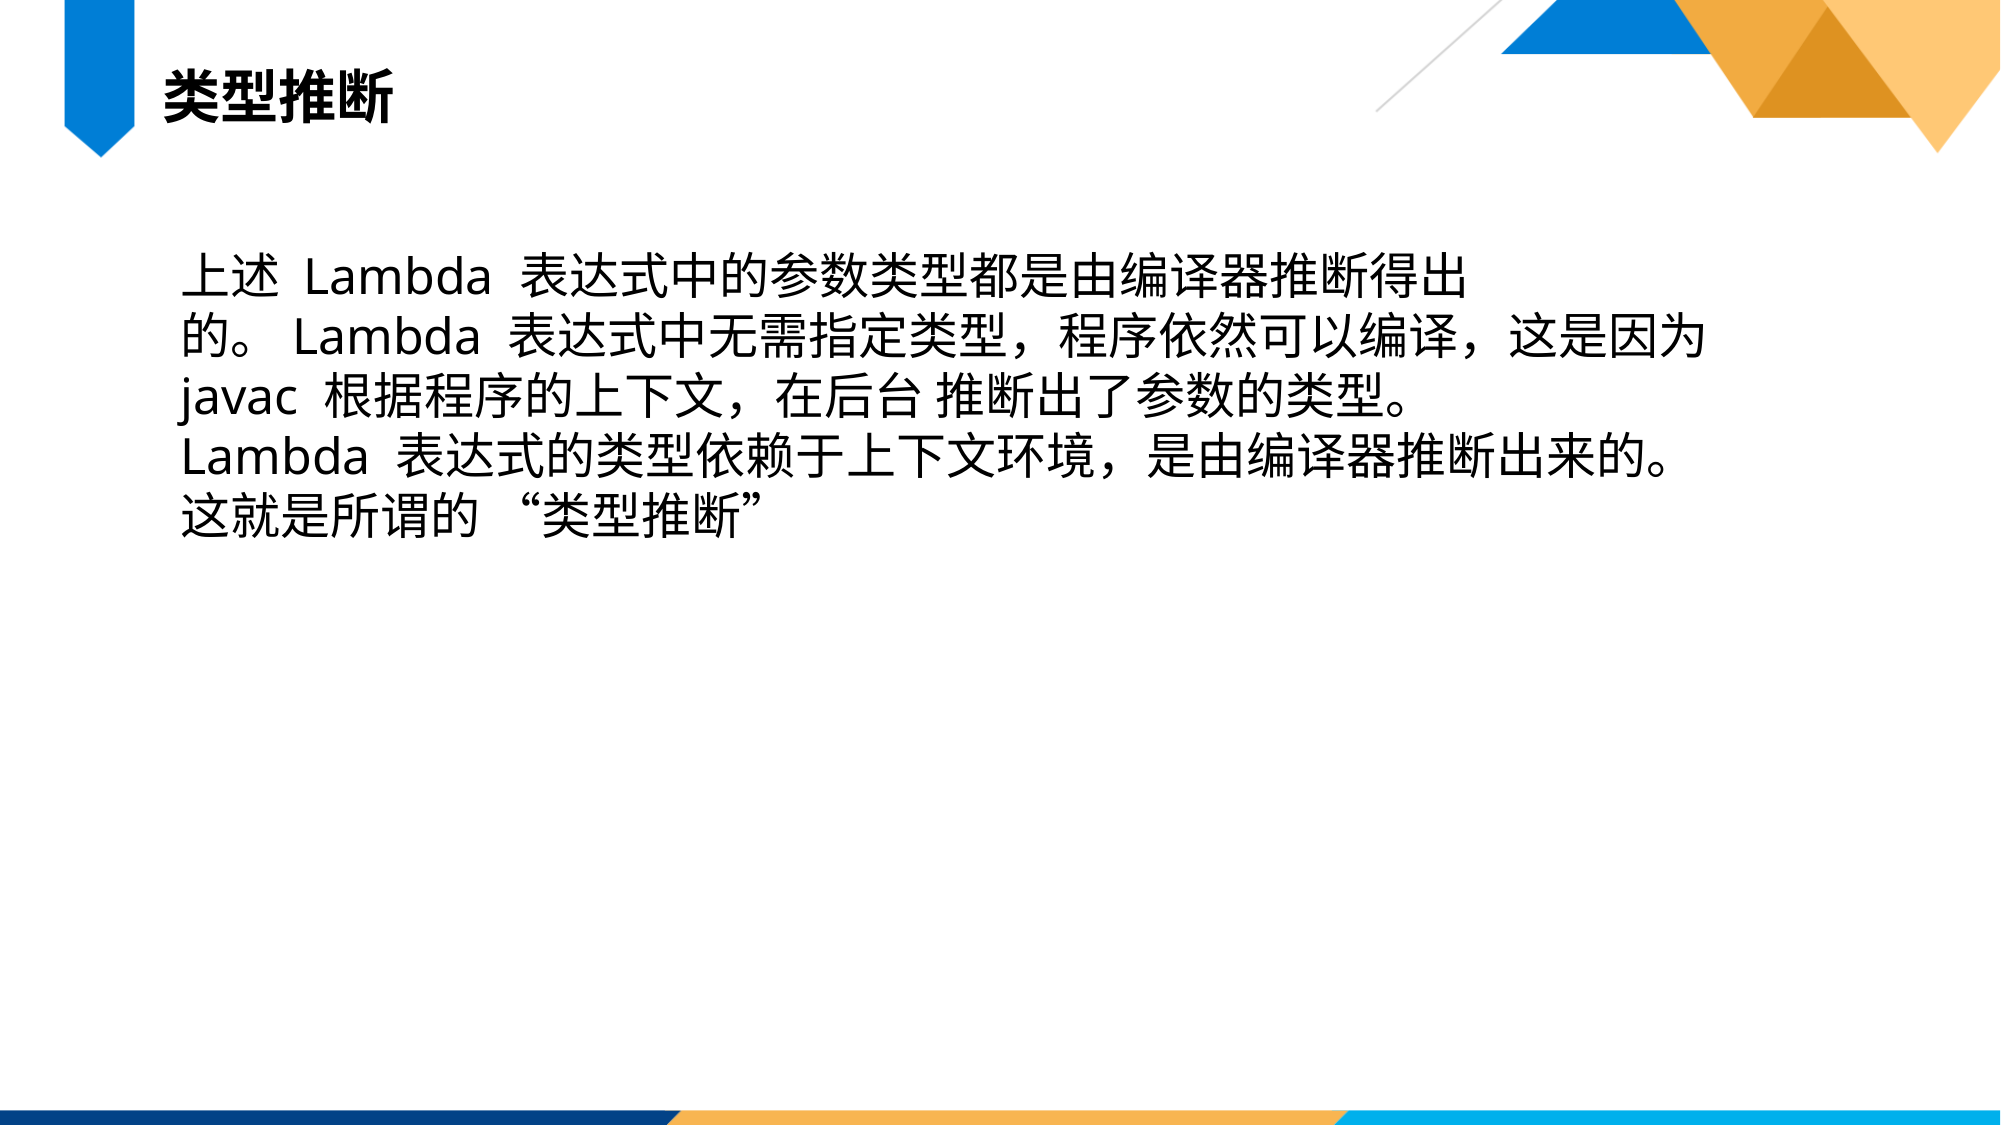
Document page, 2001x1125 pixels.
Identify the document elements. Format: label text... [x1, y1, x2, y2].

text_box 上述 Lambda 表达式中的参数类型都是由编译器推断得出的。Lambda 表达式中无需指定类型，程序依然可以编译，这是因为 javac 根据程序的上下文，在后台 推断出了参数的类型。 Lambda 表达式的类型依赖于上下文环境，是由编译器推断出来的。这就是所谓的 “类型推断” [165, 237, 1728, 553]
picture [0, 0, 2001, 1125]
text_box 类型推断 [147, 52, 411, 138]
